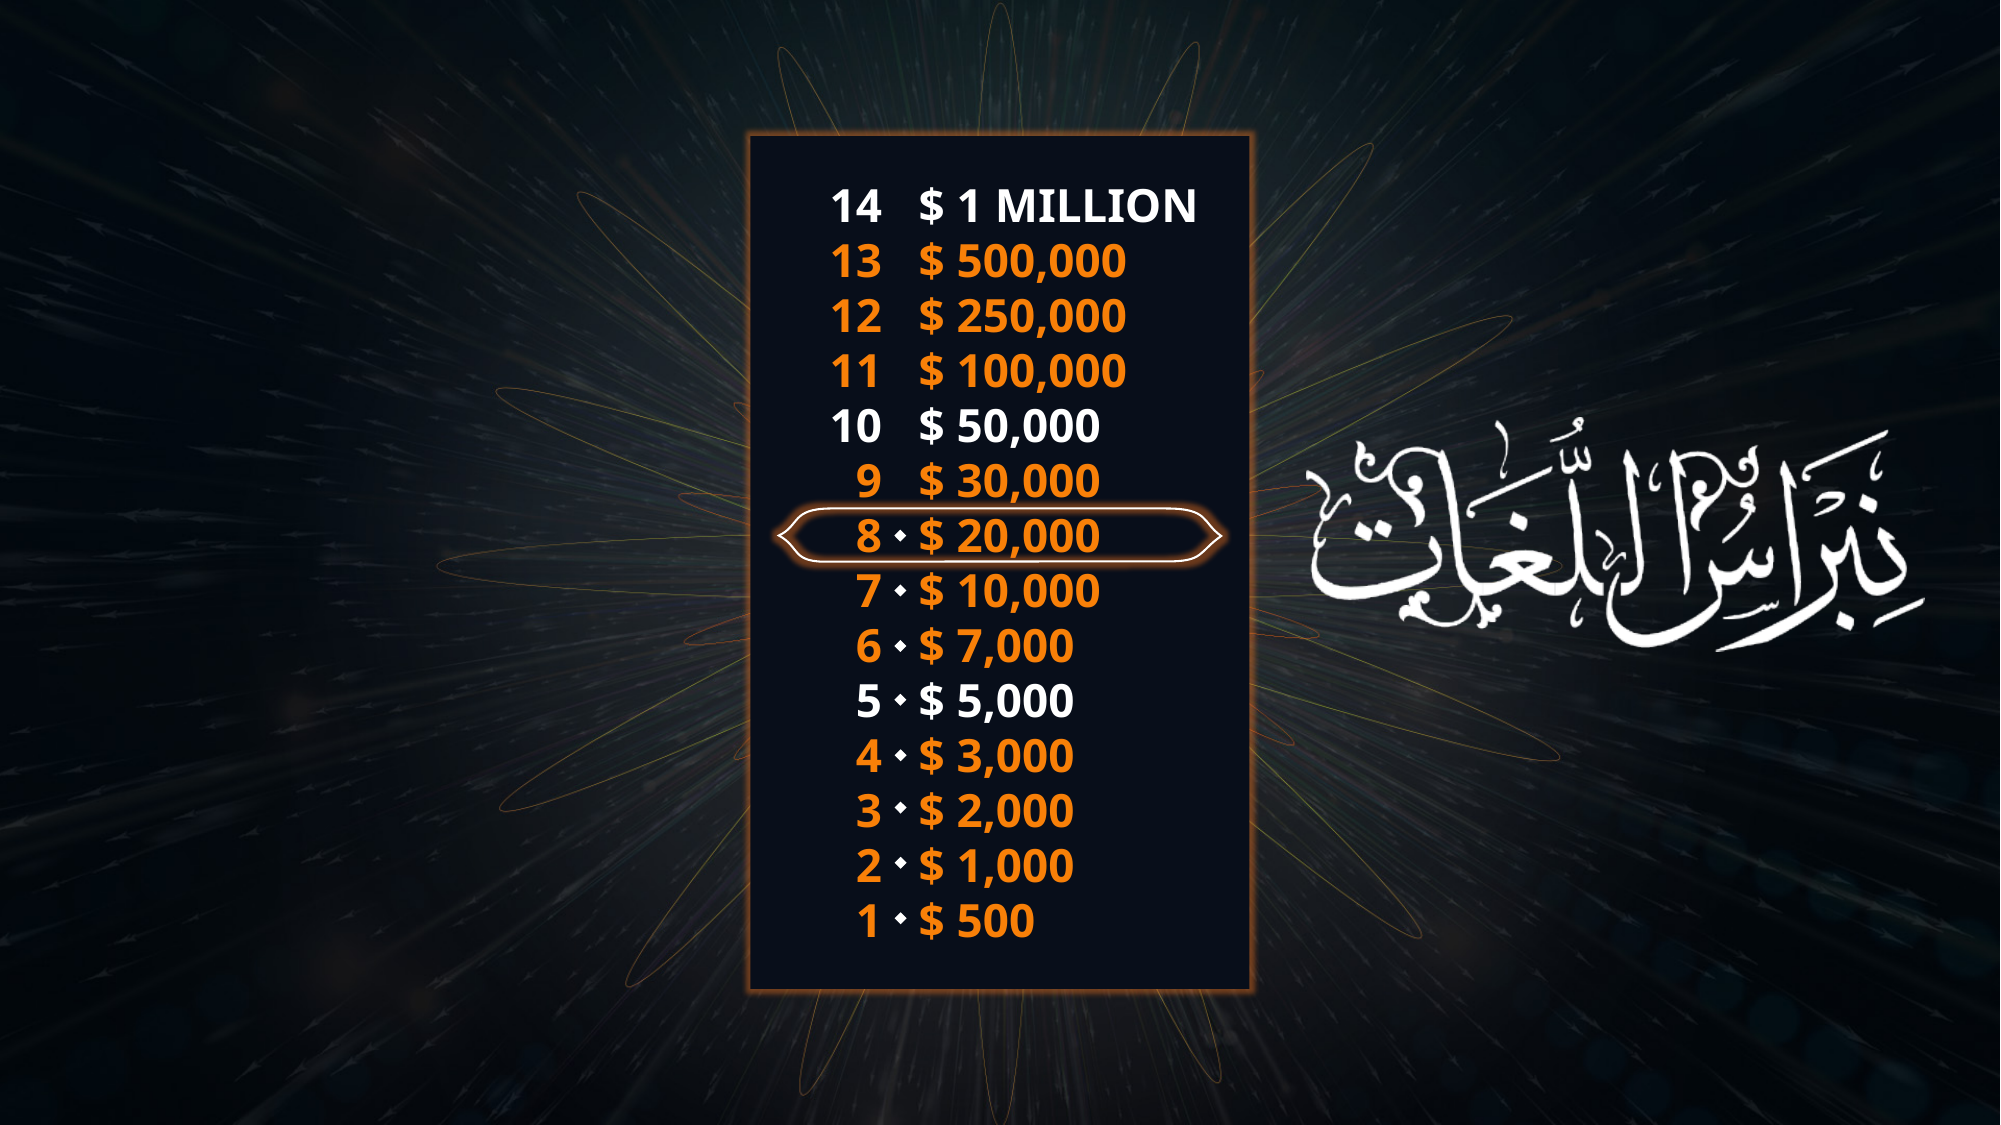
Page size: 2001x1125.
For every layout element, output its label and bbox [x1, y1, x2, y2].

text_box [750, 136, 1250, 989]
picture [0, 0, 2000, 1125]
